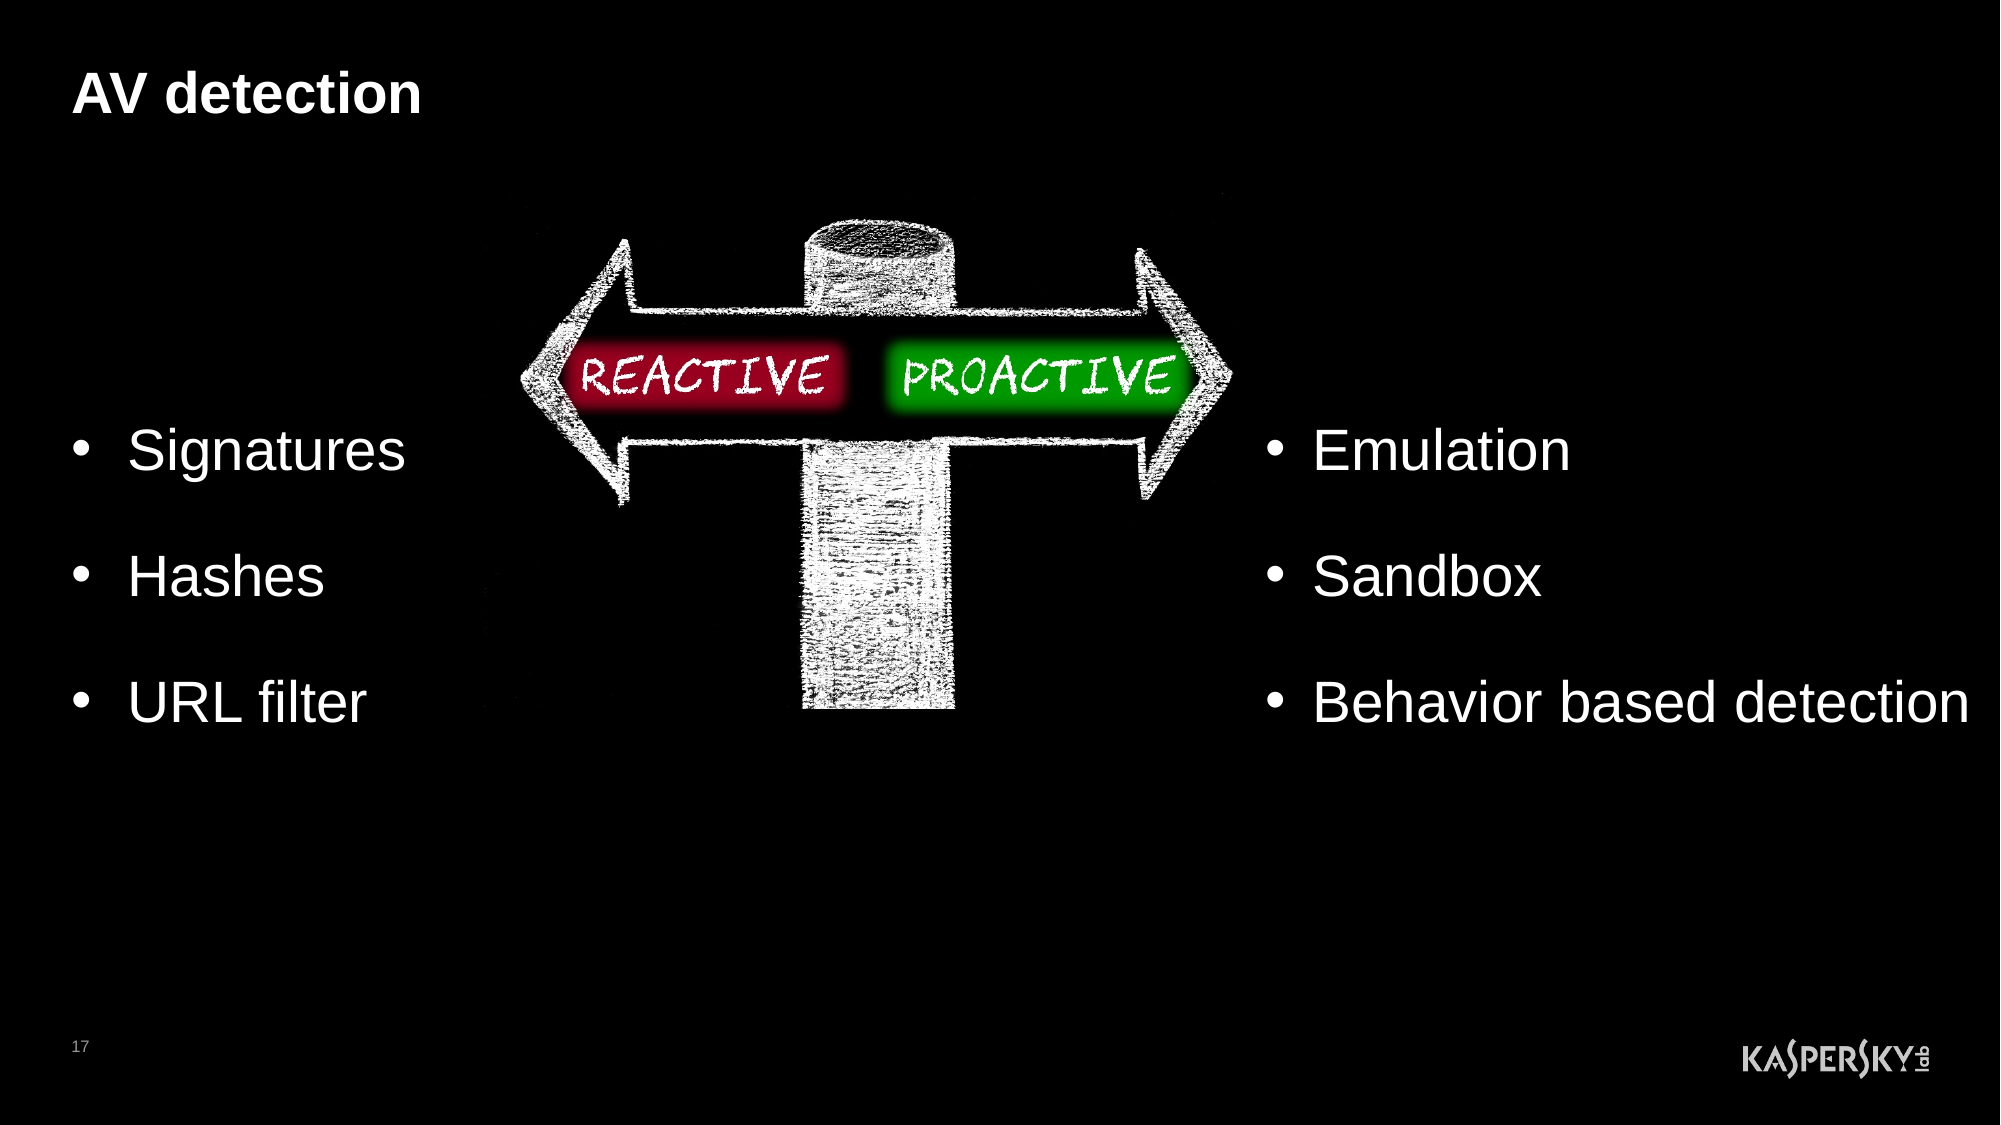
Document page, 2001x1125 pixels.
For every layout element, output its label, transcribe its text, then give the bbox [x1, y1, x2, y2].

list Emulation Sandbox Behavior based detection [1265, 377, 2000, 969]
slide_number 17 [71, 1035, 110, 1083]
title AV detection [71, 62, 1929, 127]
list Signatures Hashes URL filter [71, 377, 484, 676]
picture [1735, 1031, 1936, 1087]
picture [484, 190, 1266, 709]
